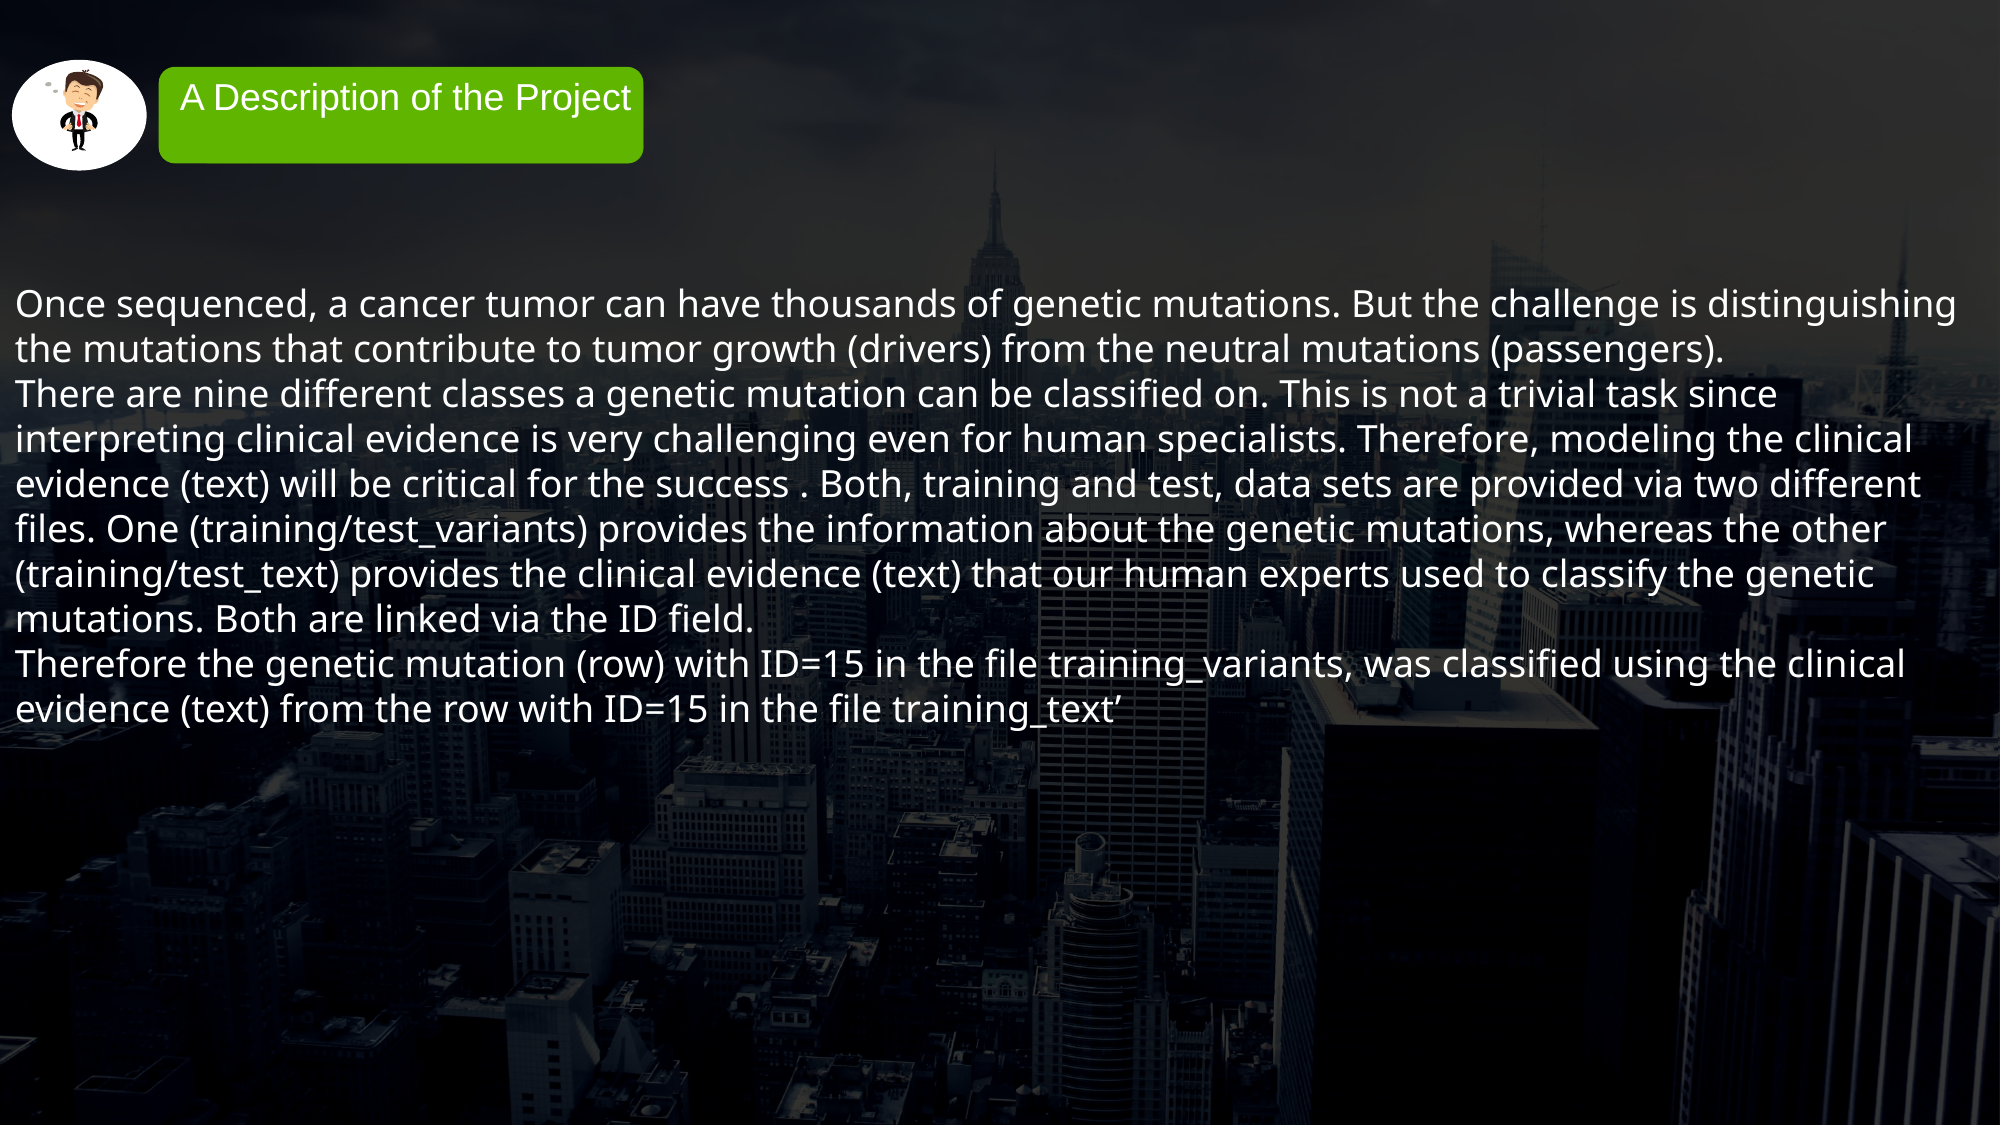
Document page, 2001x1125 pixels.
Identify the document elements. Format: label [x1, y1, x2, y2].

text_box [44, 65, 107, 152]
picture [0, 0, 2001, 1125]
text_box [11, 59, 644, 171]
